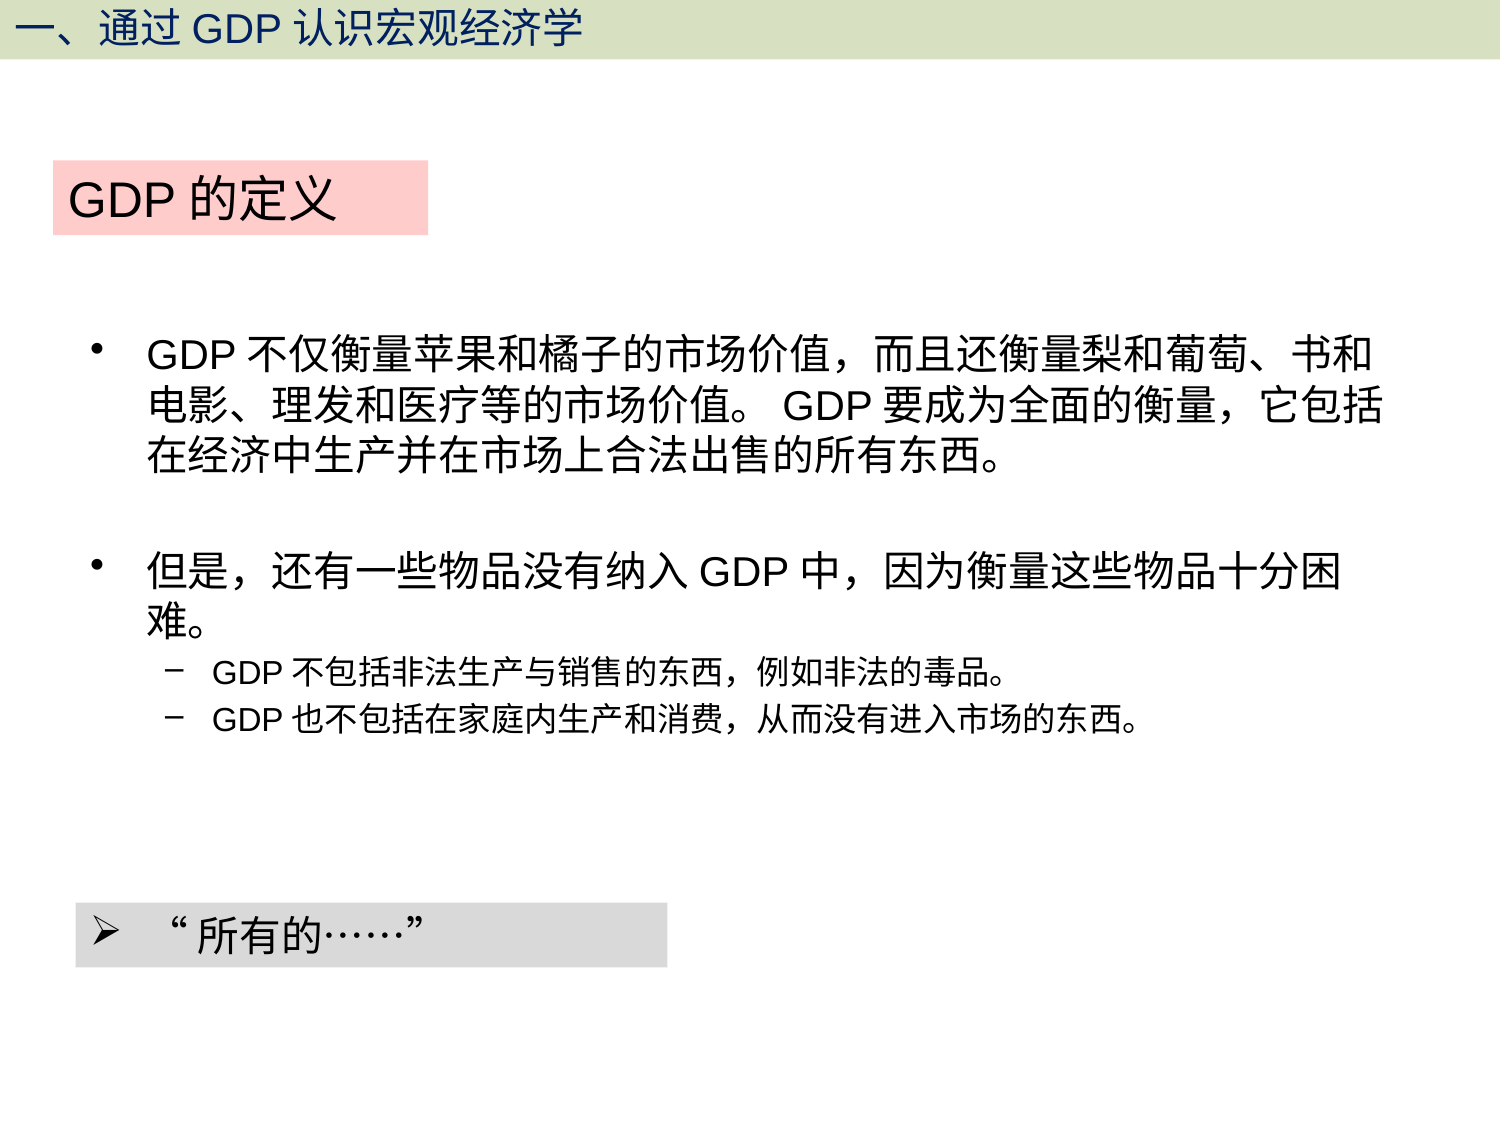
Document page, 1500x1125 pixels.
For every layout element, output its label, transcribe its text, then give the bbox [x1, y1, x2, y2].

text_box “所有的……” [75, 902, 668, 968]
list GDP不仅衡量苹果和橘子的市场价值，而且还衡量梨和葡萄、书和电影、理发和医疗等的市场价值。GDP要成为全面的衡量，它包括在经济中生产并在市场上合法出售的所有东西。 但是，还有一些物品没有纳入GDP中，因为衡量这些物品十分困难。 GDP不包括非法生产与销售的东西，例如非法的毒品。 GDP也不包括在家庭内生产和消费，从而没有进入市场的东西。 [75, 262, 1425, 850]
text_box GDP的定义 [53, 160, 429, 236]
